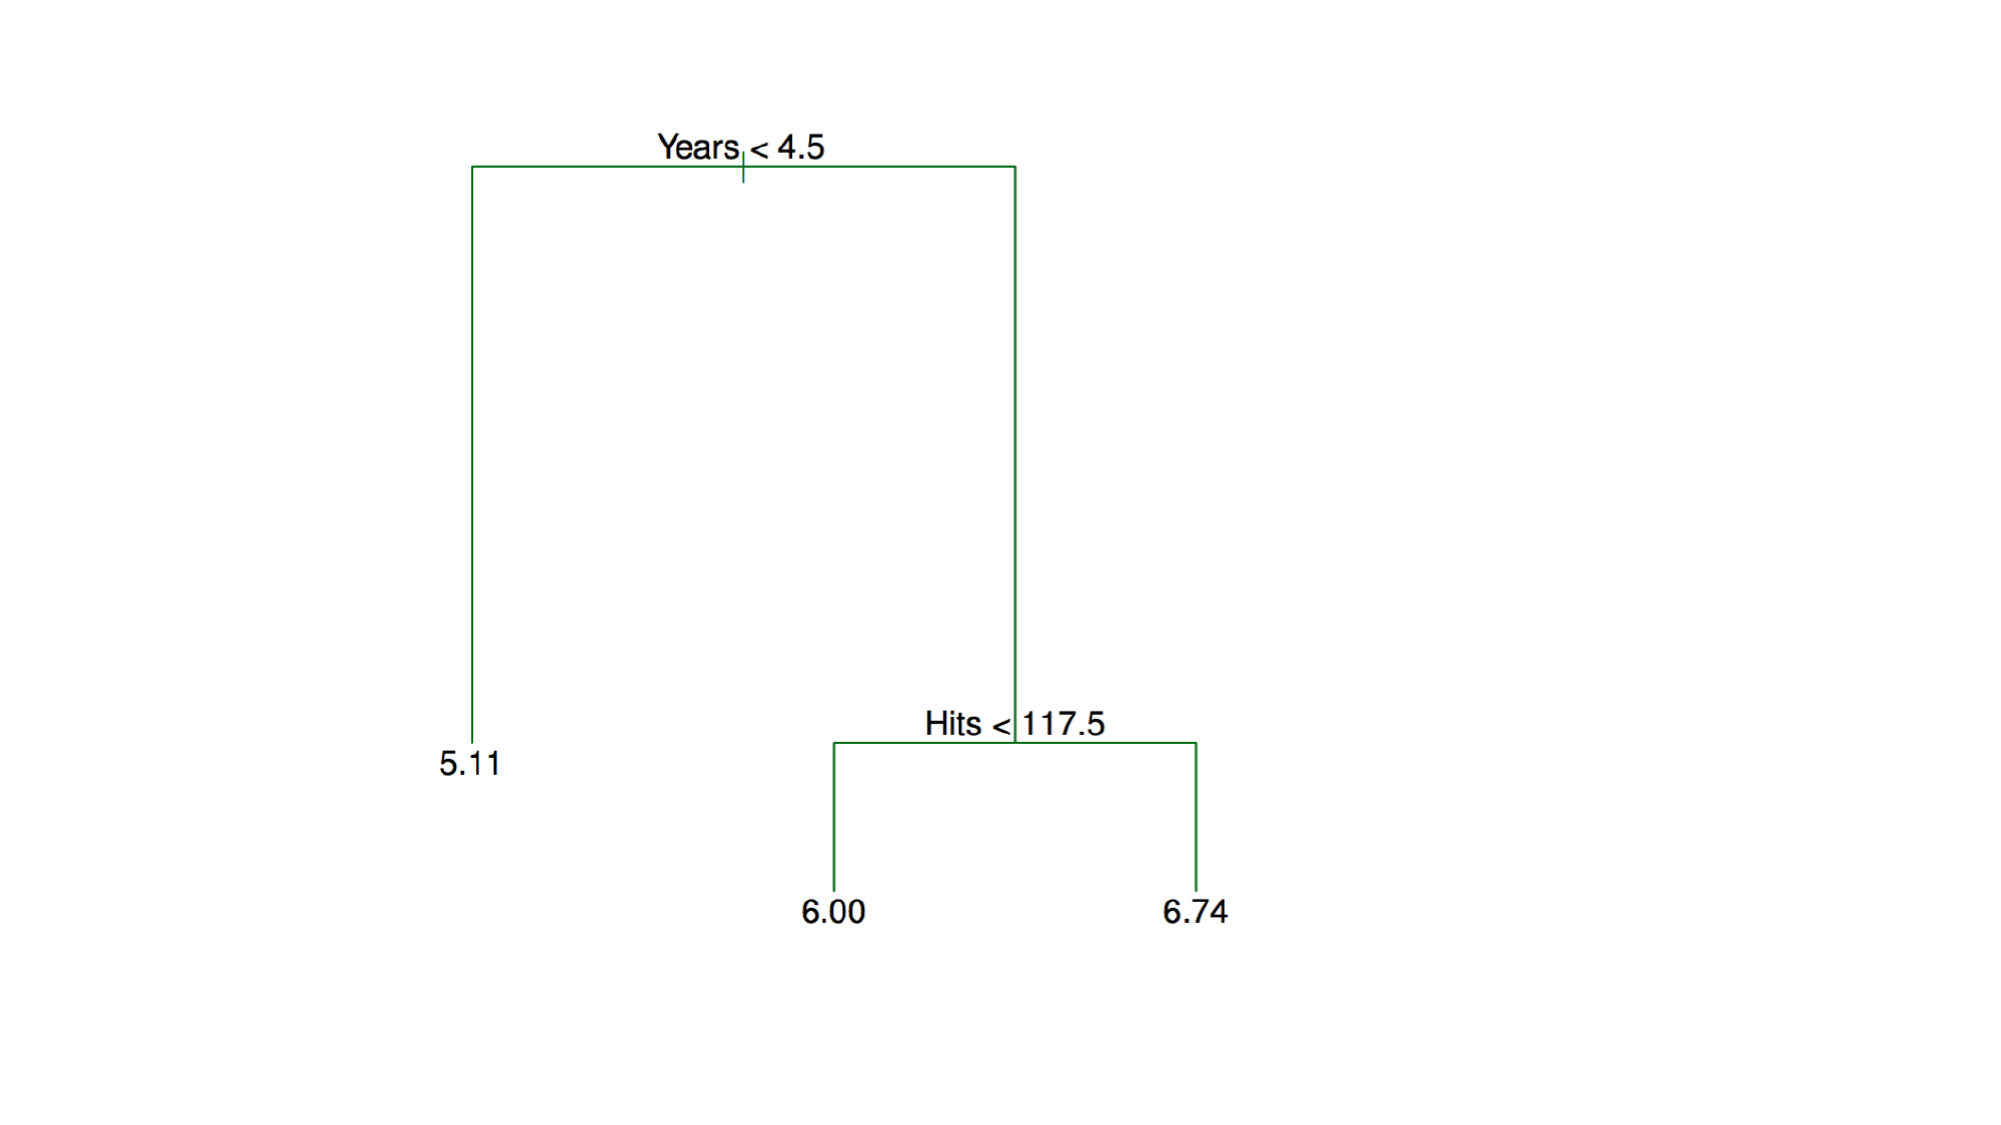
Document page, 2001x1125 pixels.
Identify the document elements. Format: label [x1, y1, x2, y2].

list [311, 79, 1407, 985]
